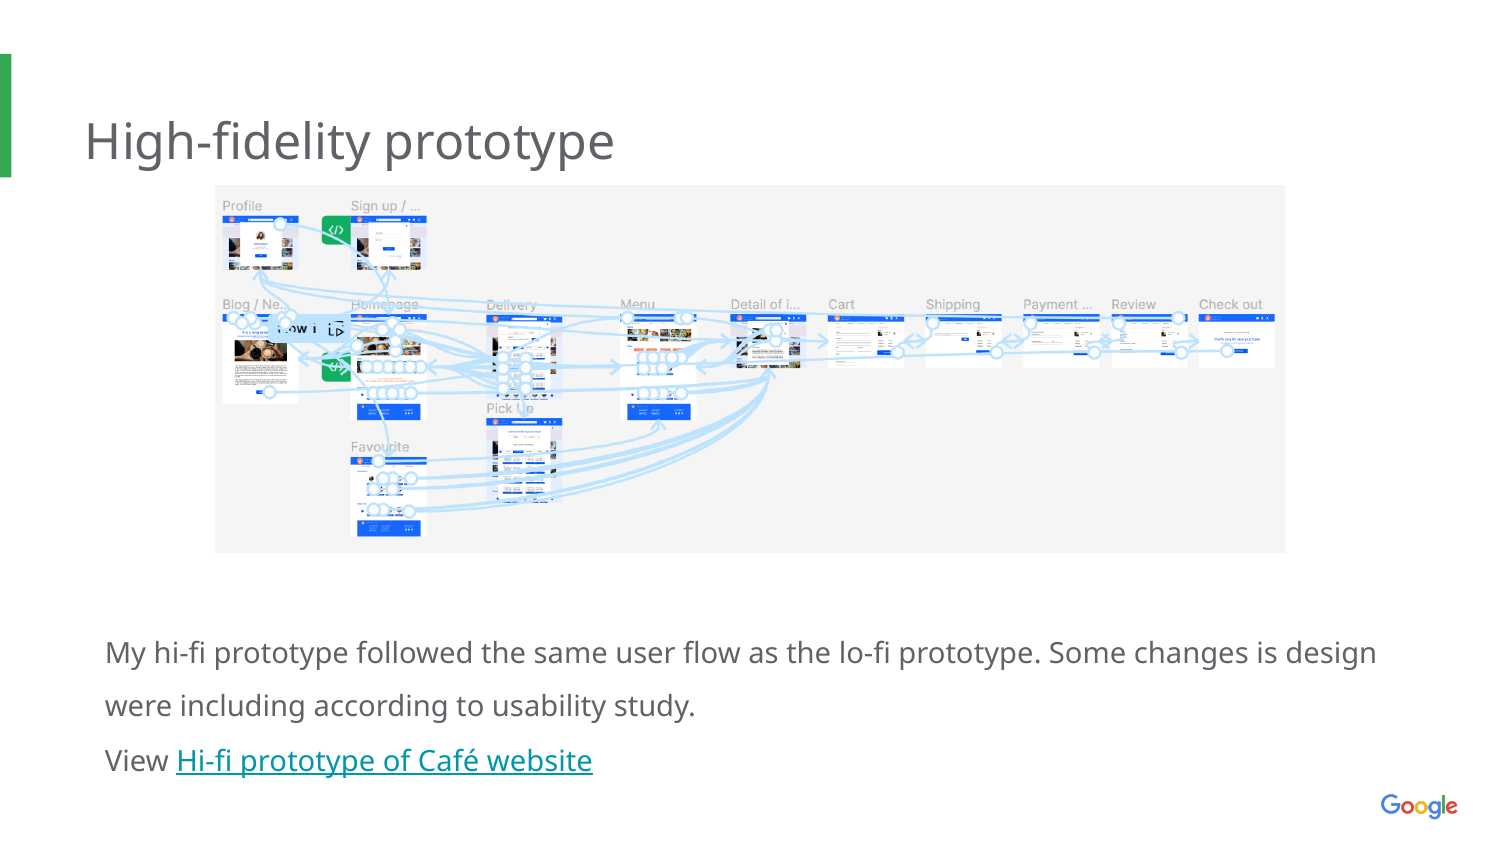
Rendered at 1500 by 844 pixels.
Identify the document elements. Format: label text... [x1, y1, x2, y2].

text_box High-fidelity prototype [84, 85, 1234, 185]
text_box My hi-fi prototype followed the same user flow as the lo-fi prototype. Some changes is design were including according to usability study. View Hi-fi prototype of Café website [104, 602, 1396, 797]
picture [215, 185, 1285, 553]
picture [1381, 794, 1458, 820]
